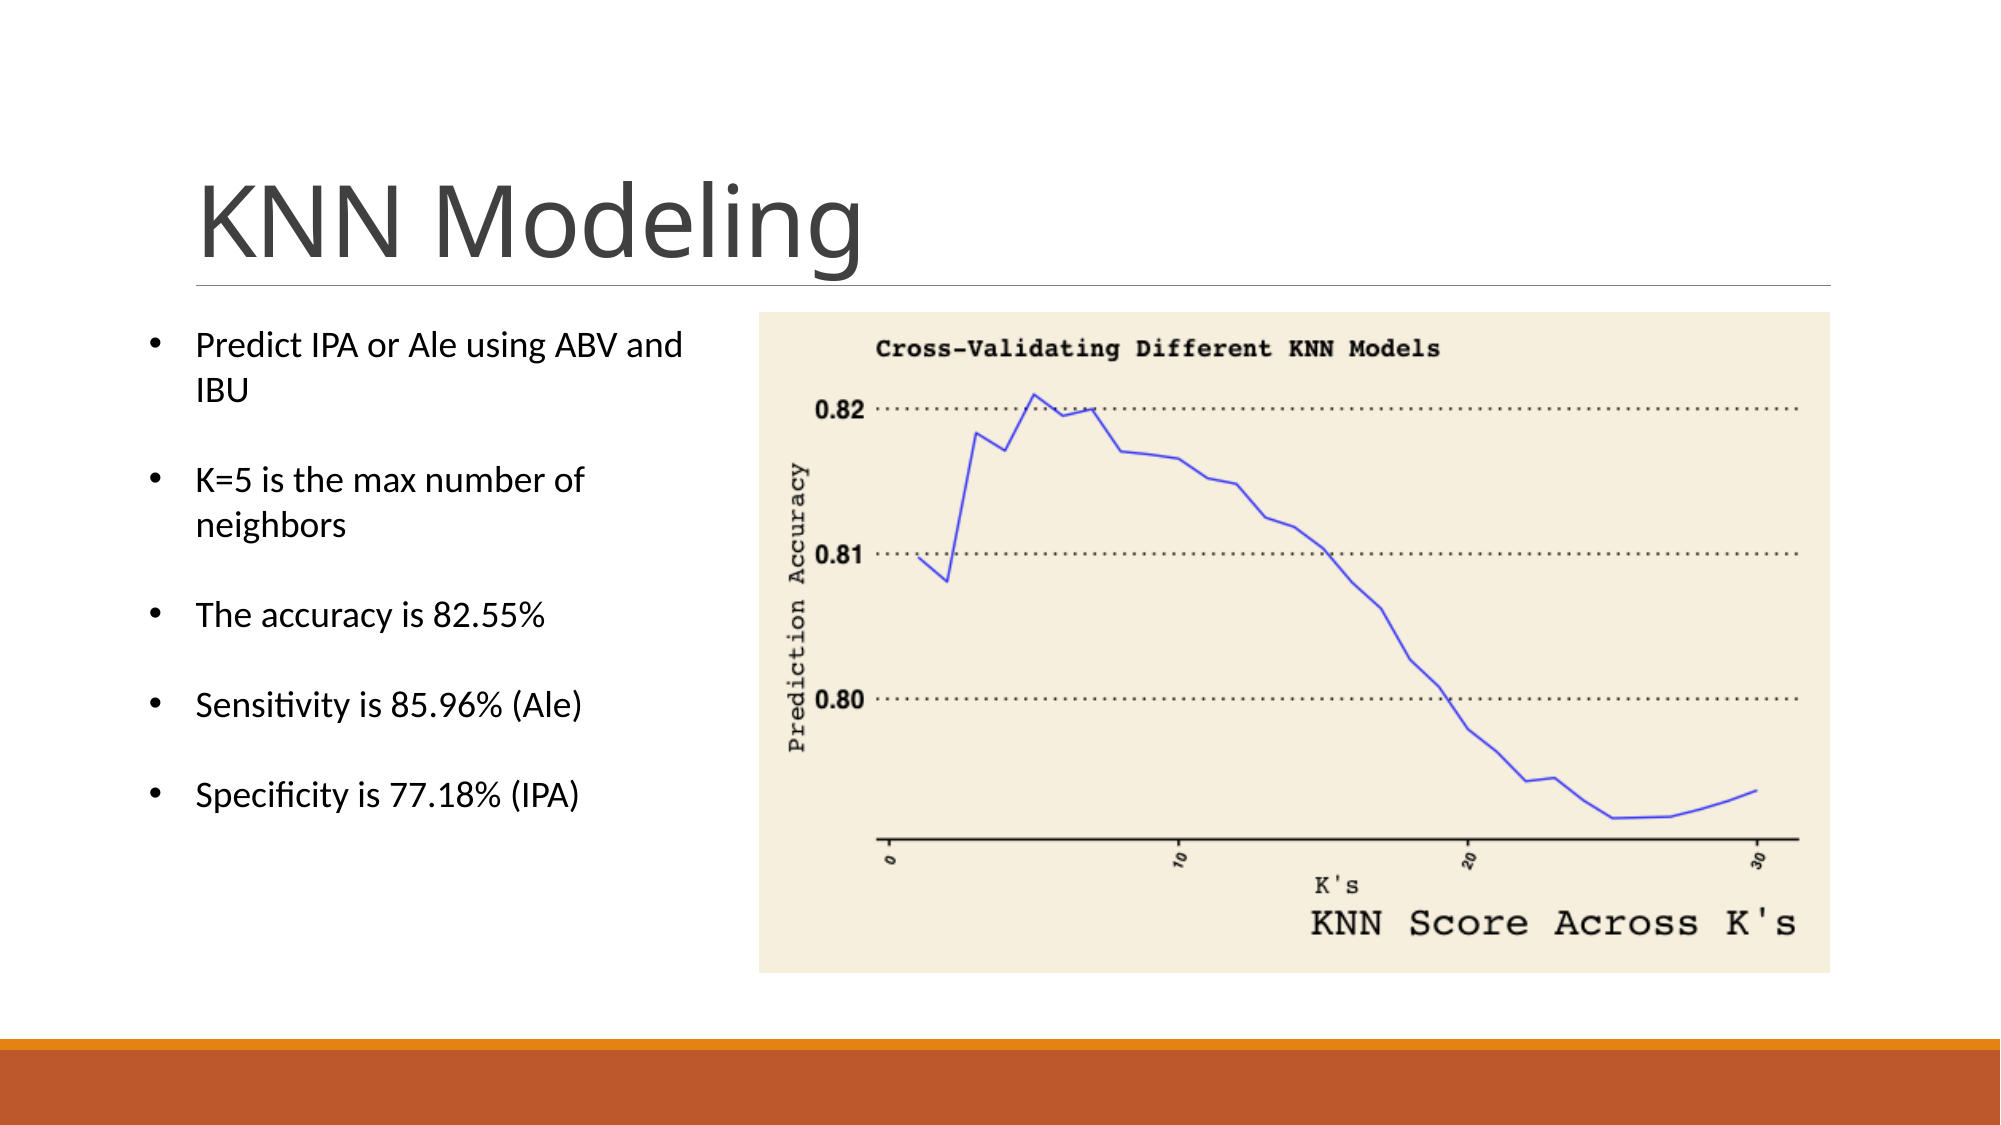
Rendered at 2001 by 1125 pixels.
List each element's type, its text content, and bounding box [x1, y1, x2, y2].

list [759, 312, 1831, 974]
title KNN Modeling [180, 47, 1830, 285]
text_box Predict IPA or Ale using ABV and IBU K=5 is the max number of neighbors The accuracy is 82.55% Sensitivity is 85.96% (Ale) Specificity is 77.18% (IPA) [133, 312, 716, 823]
